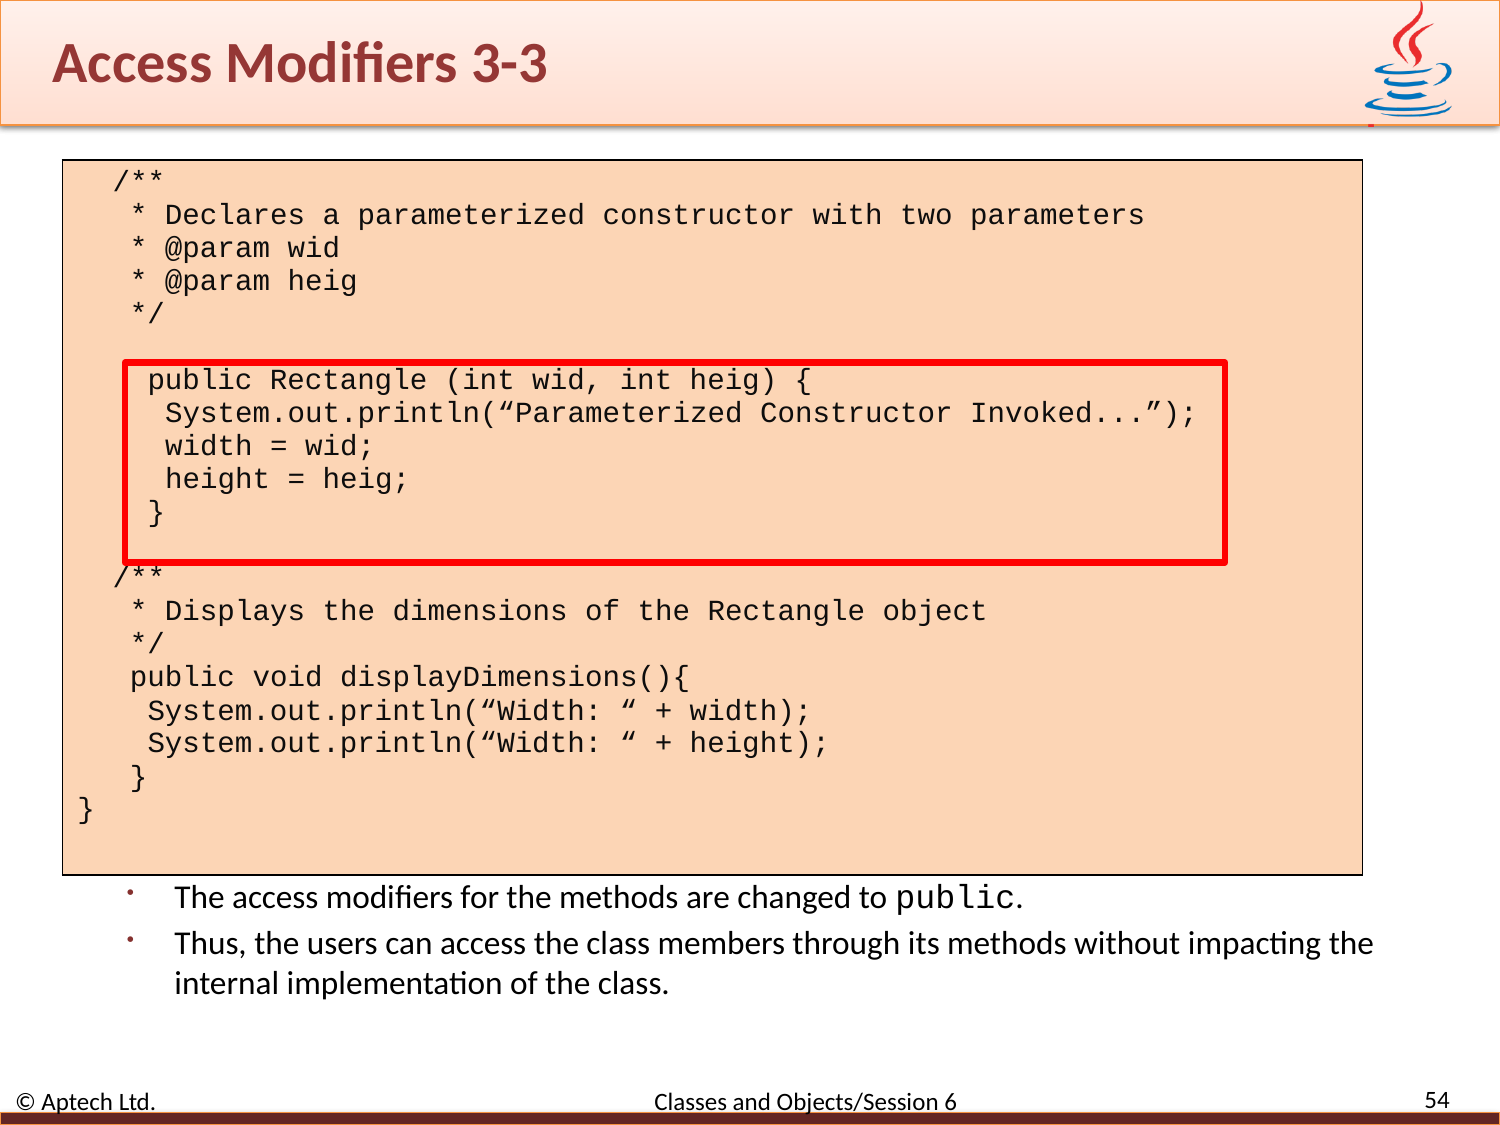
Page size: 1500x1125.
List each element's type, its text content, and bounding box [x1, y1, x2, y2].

text_box [123, 360, 1227, 565]
table_header /** * Declares a parameterized constructor with two parameters * @param wid * @param heig */ public Rectangle (int wid, int heig) { System.out.println(“Parameterized Constructor Invoked...”); width = wid; height = heig; } /** * Displays the dimensions of the Rectangle object */ public void displayDimensions(){ System.out.println(“Width: “ + width); System.out.println(“Width: “ + height); } } [63, 161, 1362, 874]
footer © Aptech Ltd. Classes and Objects/Session 6 [0, 1087, 1325, 1113]
slide_number 54 [1337, 1084, 1465, 1113]
picture [1362, 0, 1454, 127]
list The access modifiers for the methods are changed to public. Thus, the users can access the class members through its methods without impacting the internal implementation of the class. [37, 137, 1451, 1001]
title Access Modifiers 3-3 [37, 24, 1288, 93]
